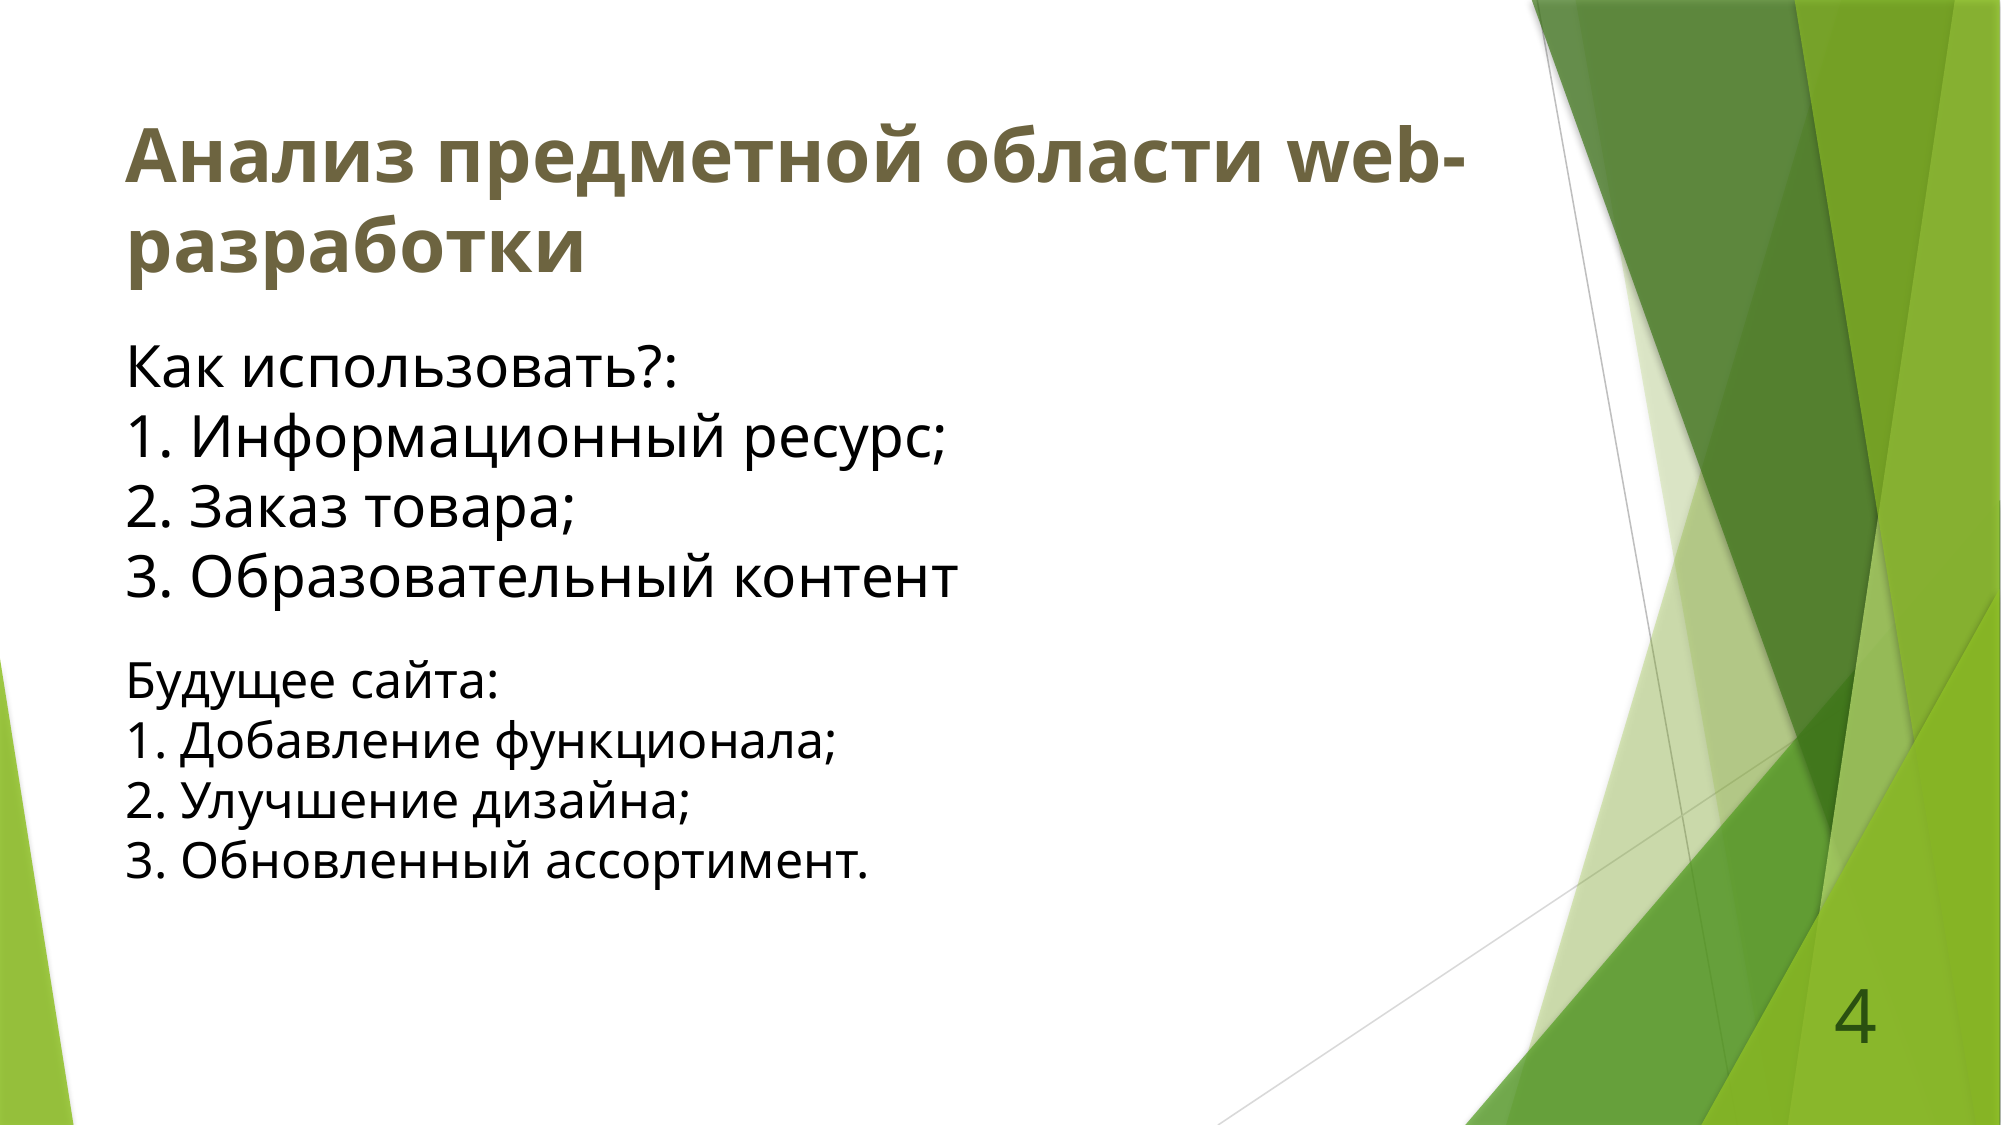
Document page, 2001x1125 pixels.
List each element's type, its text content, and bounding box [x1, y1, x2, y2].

text_box Будущее сайта: 1. Добавление функционала; 2. Улучшение дизайна; 3. Обновленный ассортимент. [111, 641, 1013, 956]
text_box Анализ предметной области web-разработки [111, 99, 1522, 230]
text_box Как использовать?: 1. Информационный ресурс; 2. Заказ товара; 3. Образовательный контент [111, 321, 1522, 626]
text_box 4 [1780, 989, 1893, 1050]
